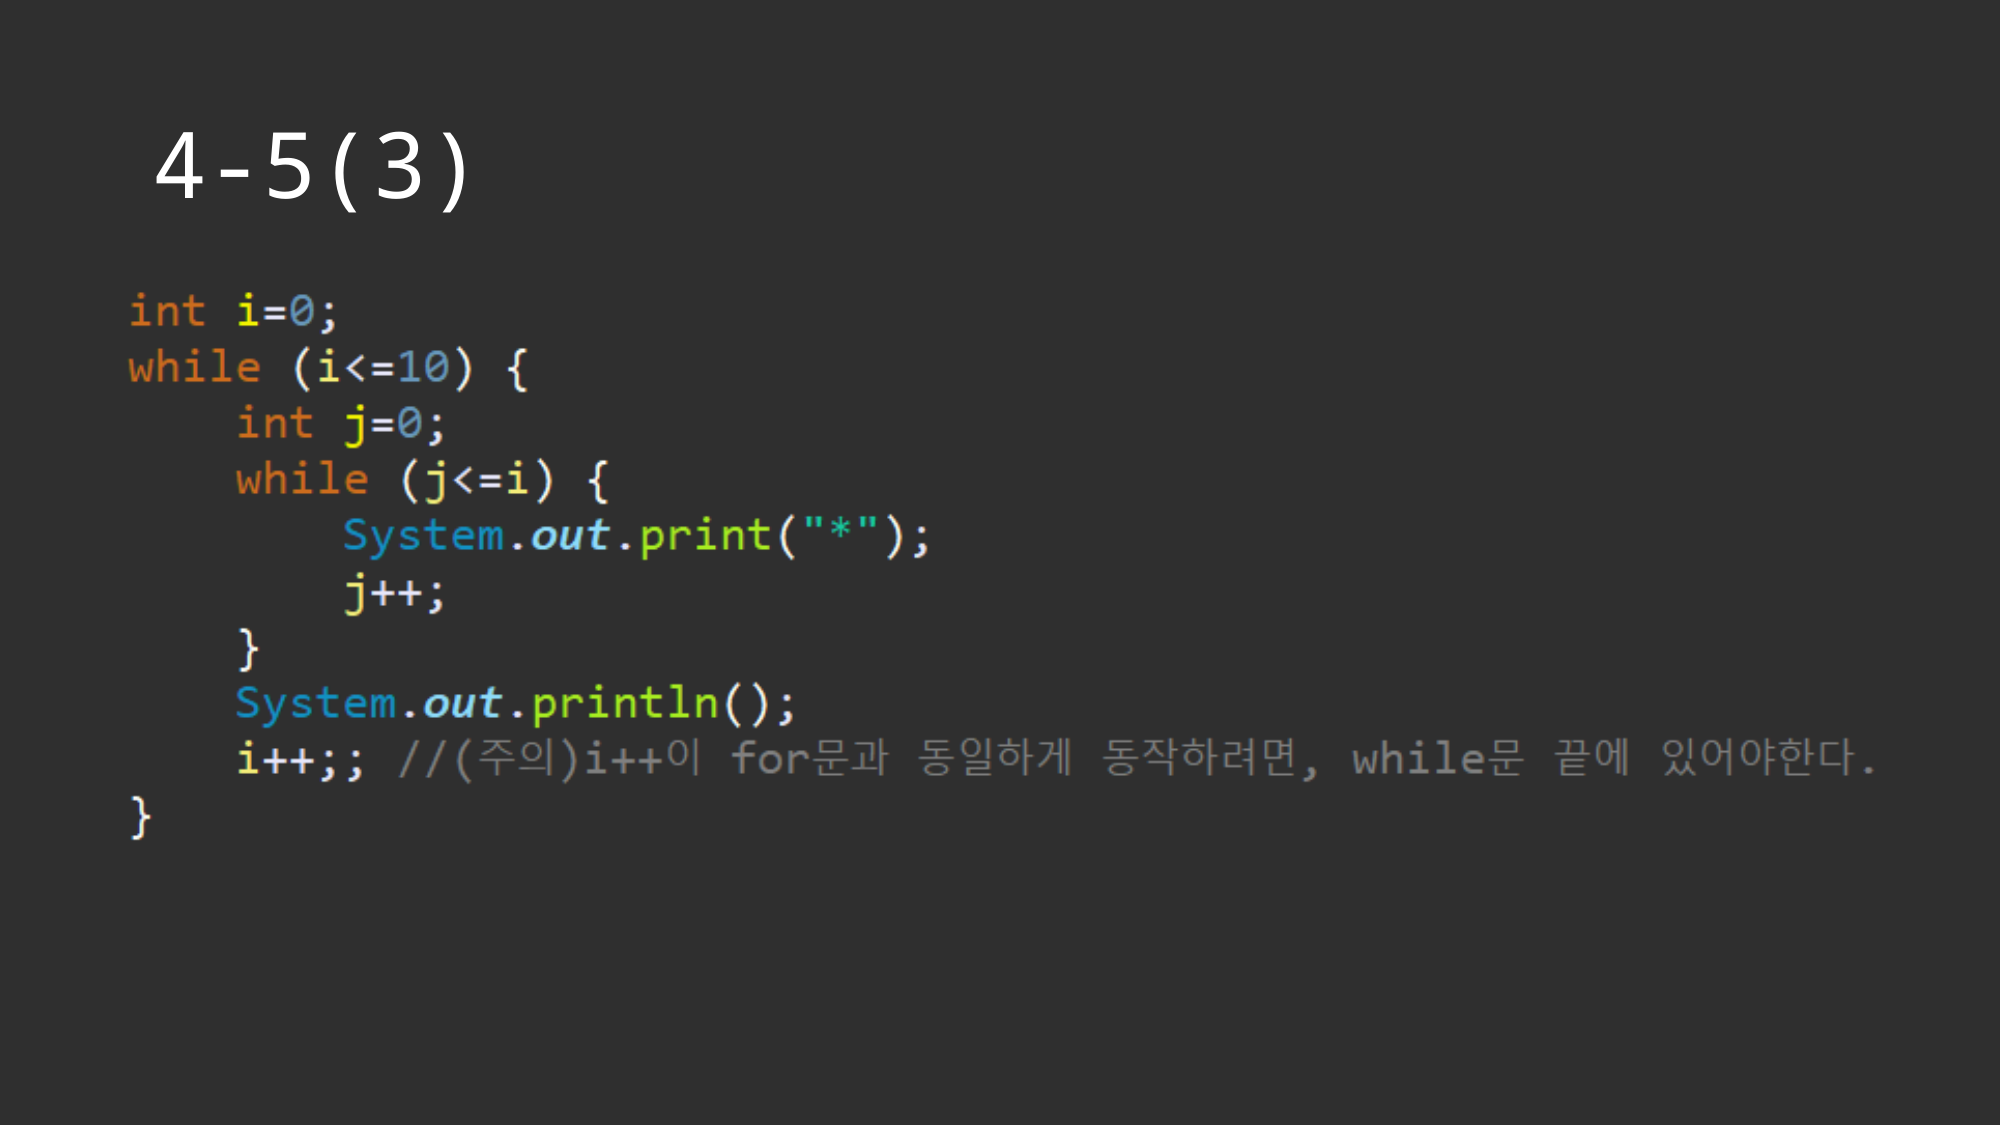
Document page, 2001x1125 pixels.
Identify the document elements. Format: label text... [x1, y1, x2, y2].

title 4-5(3) [137, 59, 1863, 264]
picture [109, 264, 1891, 861]
